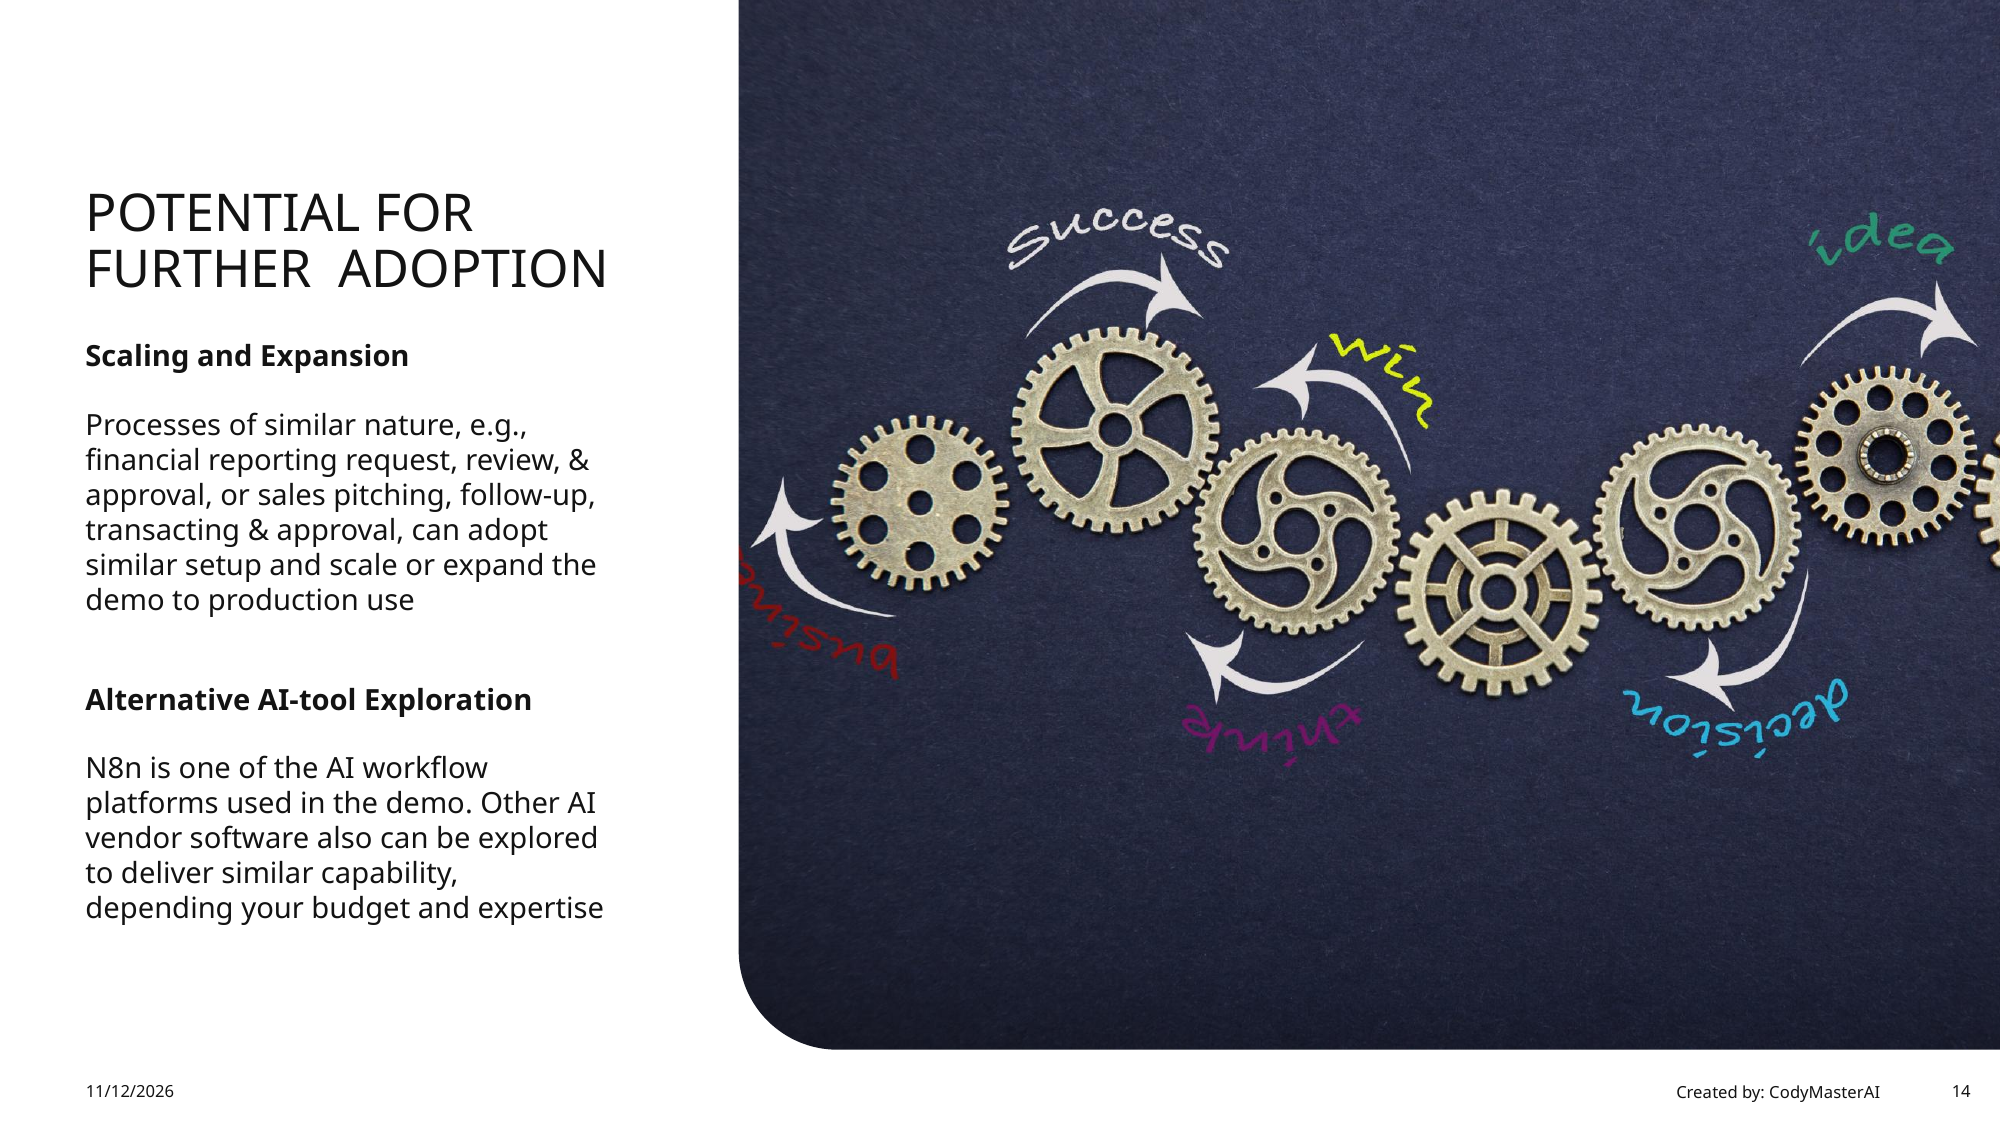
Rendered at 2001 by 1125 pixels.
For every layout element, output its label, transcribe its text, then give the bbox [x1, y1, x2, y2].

footer Created by: CodyMasterAI [1458, 1064, 1896, 1120]
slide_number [70, 1064, 537, 1120]
text_box Scaling and Expansion Processes of similar nature, e.g., financial reporting request, review, & approval, or sales pitching, follow-up, transacting & approval, can adopt similar setup and scale or expand the demo to production use Alternative AI-tool Exploration N8n is one of the AI workflow platforms used in the demo. Other AI vendor software also can be explored to deliver similar capability, depending your budget and expertise [70, 329, 629, 993]
picture [738, 0, 2000, 1050]
title Potential for Further Adoption [70, 55, 629, 306]
slide_number 14 [1910, 1064, 1986, 1120]
